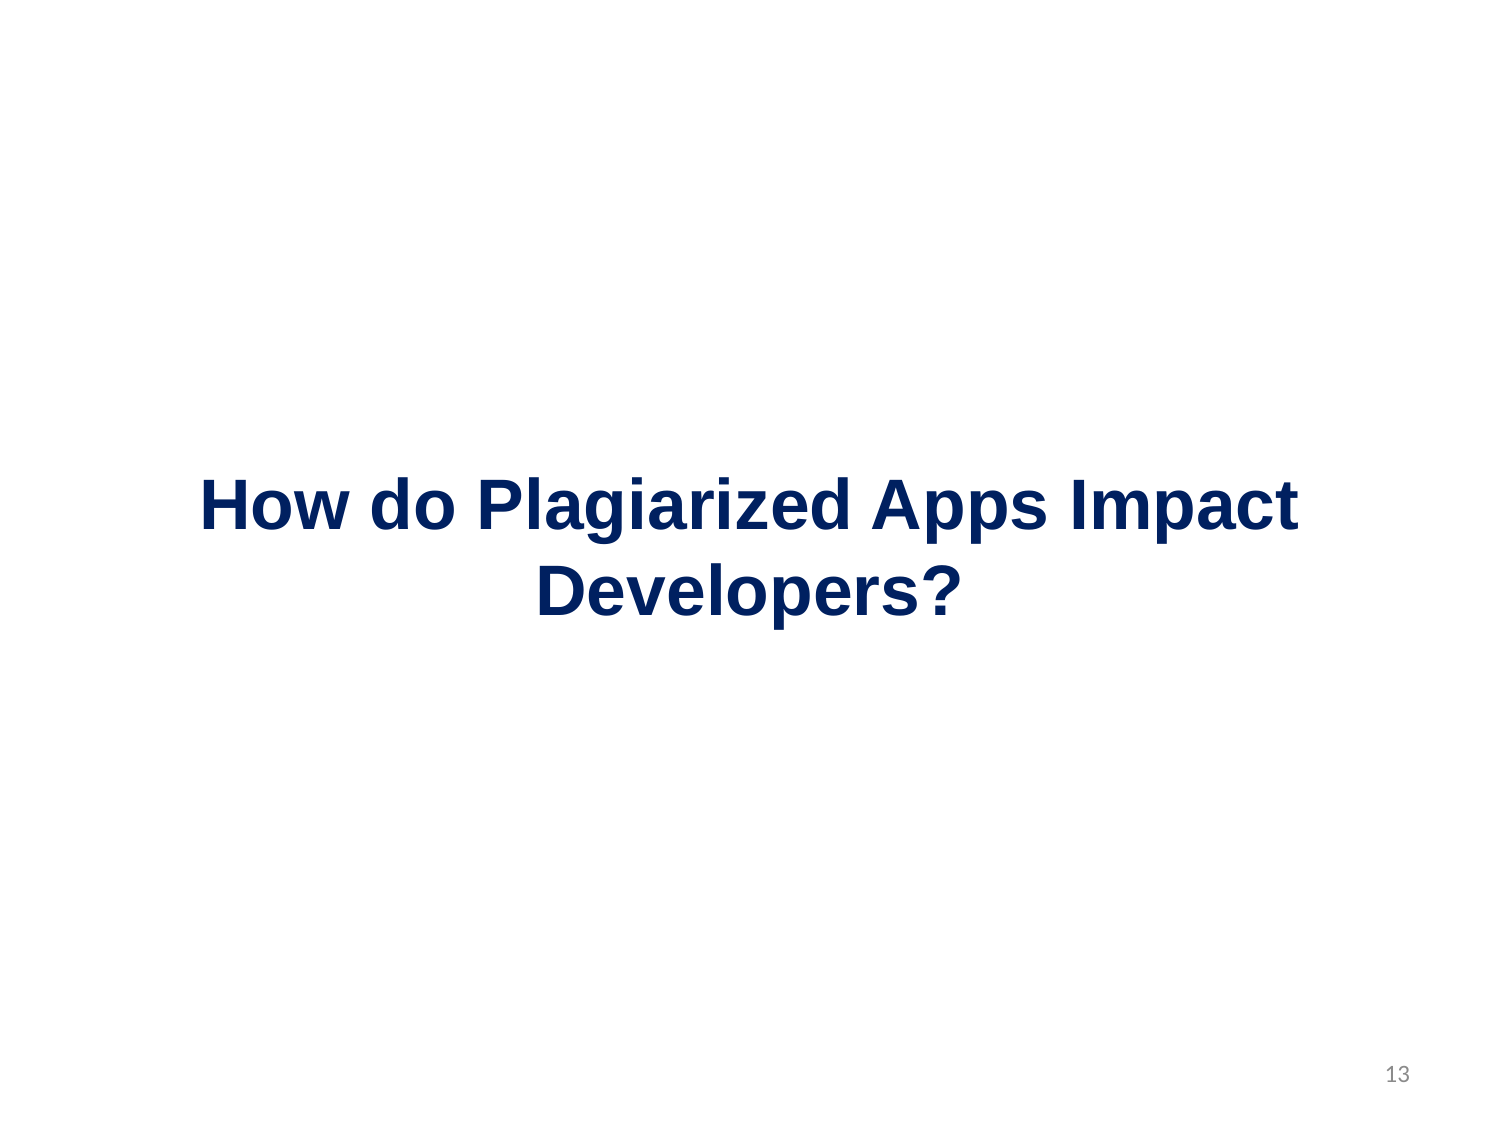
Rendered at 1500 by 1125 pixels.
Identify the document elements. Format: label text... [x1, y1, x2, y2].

slide_number 13 [1074, 1042, 1425, 1103]
title How do Plagiarized Apps Impact Developers? [75, 450, 1425, 638]
